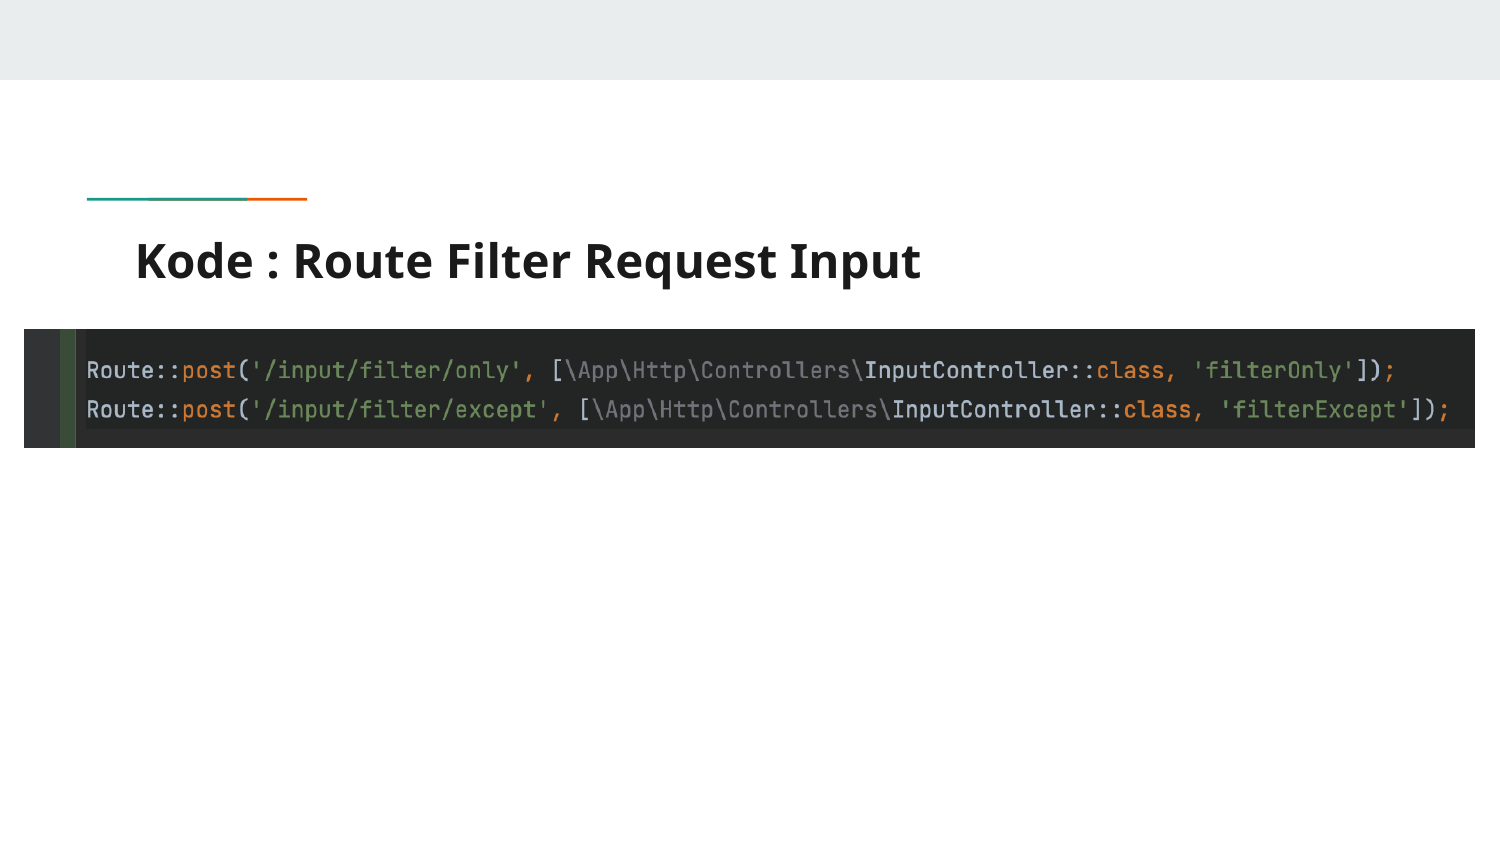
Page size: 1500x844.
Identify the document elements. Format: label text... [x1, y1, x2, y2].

picture [24, 328, 1476, 448]
title Kode : Route Filter Request Input [119, 216, 1381, 305]
